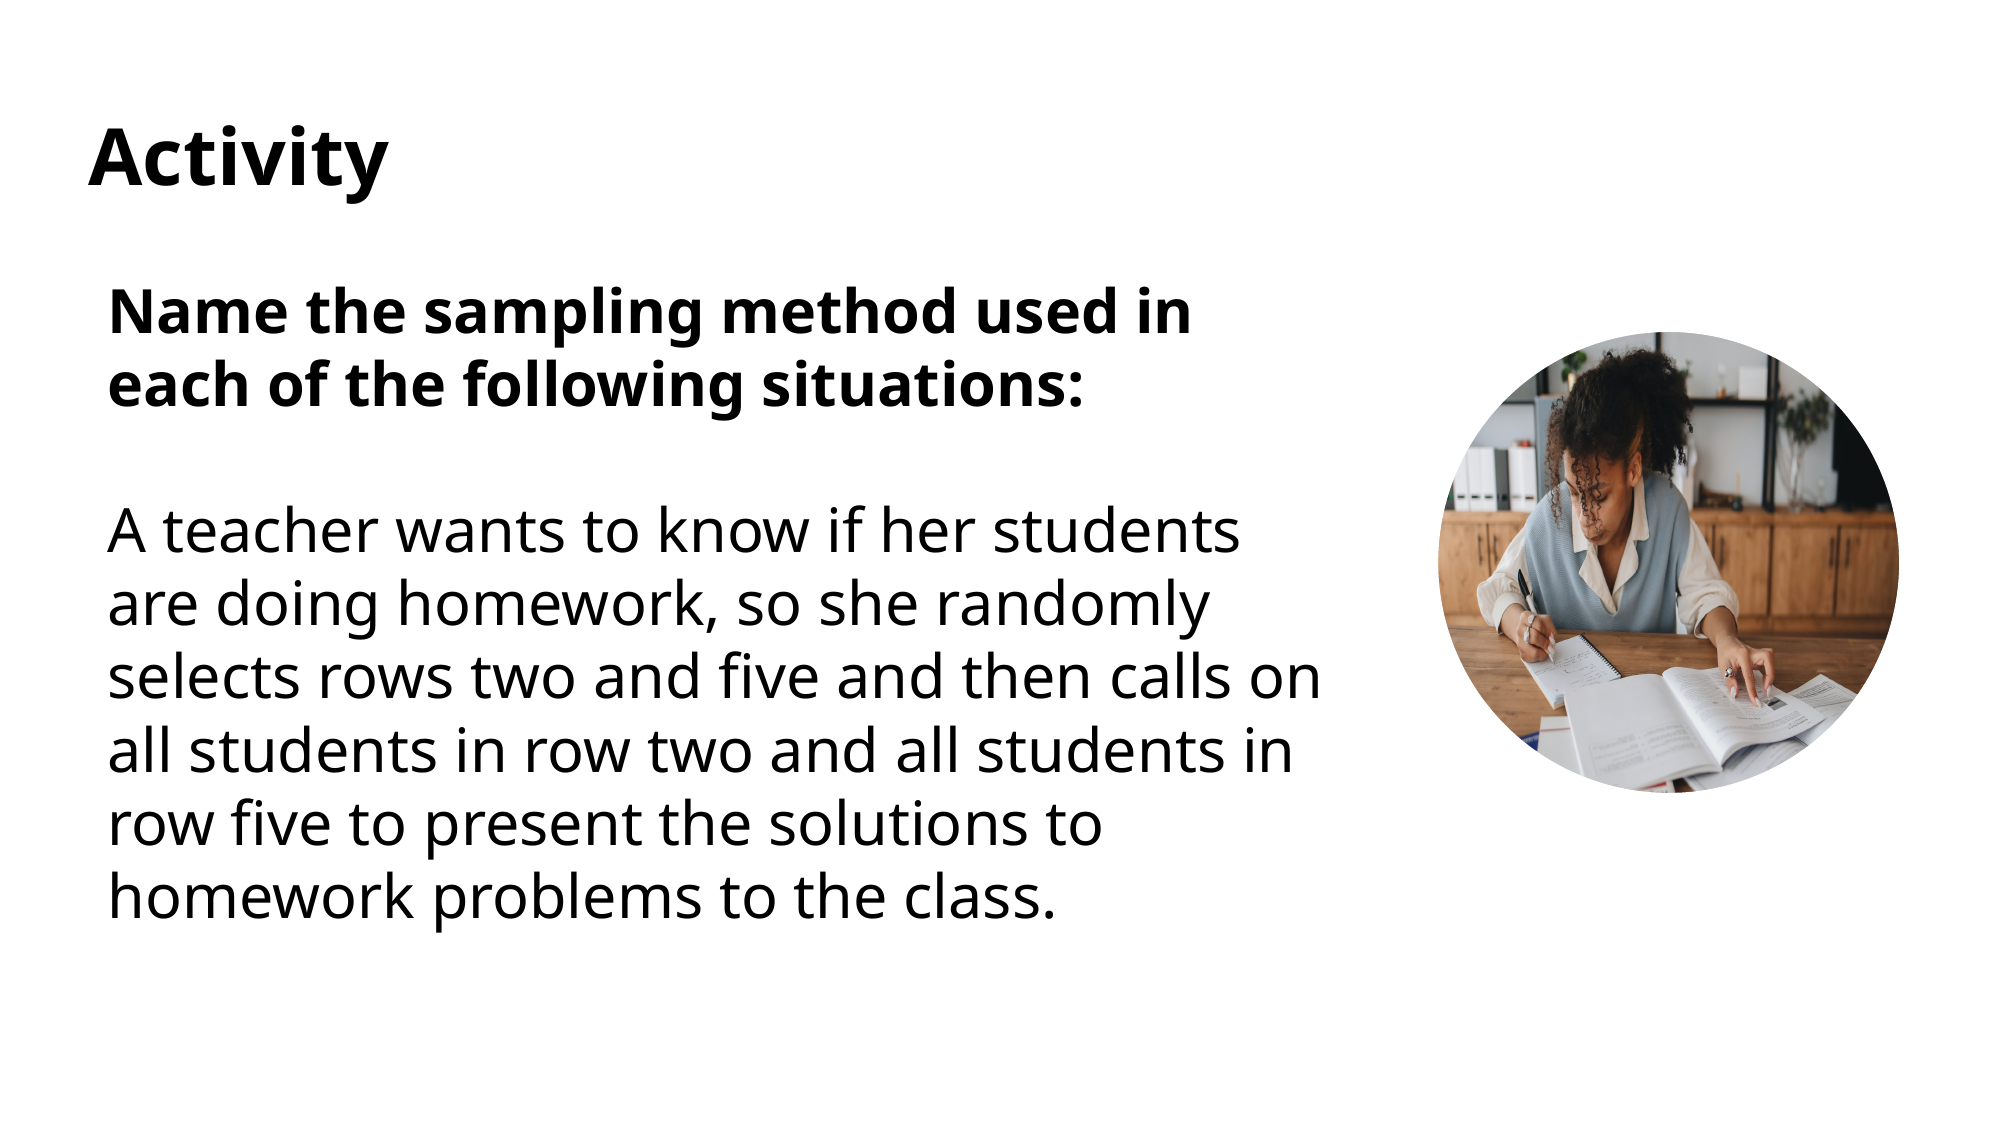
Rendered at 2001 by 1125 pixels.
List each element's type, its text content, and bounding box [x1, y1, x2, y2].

list Name the sampling method used in each of the following situations: A teacher wants to know if her students are doing homework, so she randomly selects rows two and five and then calls on all students in row two and all students in row five to present the solutions to homework problems to the class. [68, 252, 1360, 1086]
title Activity [68, 97, 1932, 223]
text_box [1435, 328, 1903, 797]
